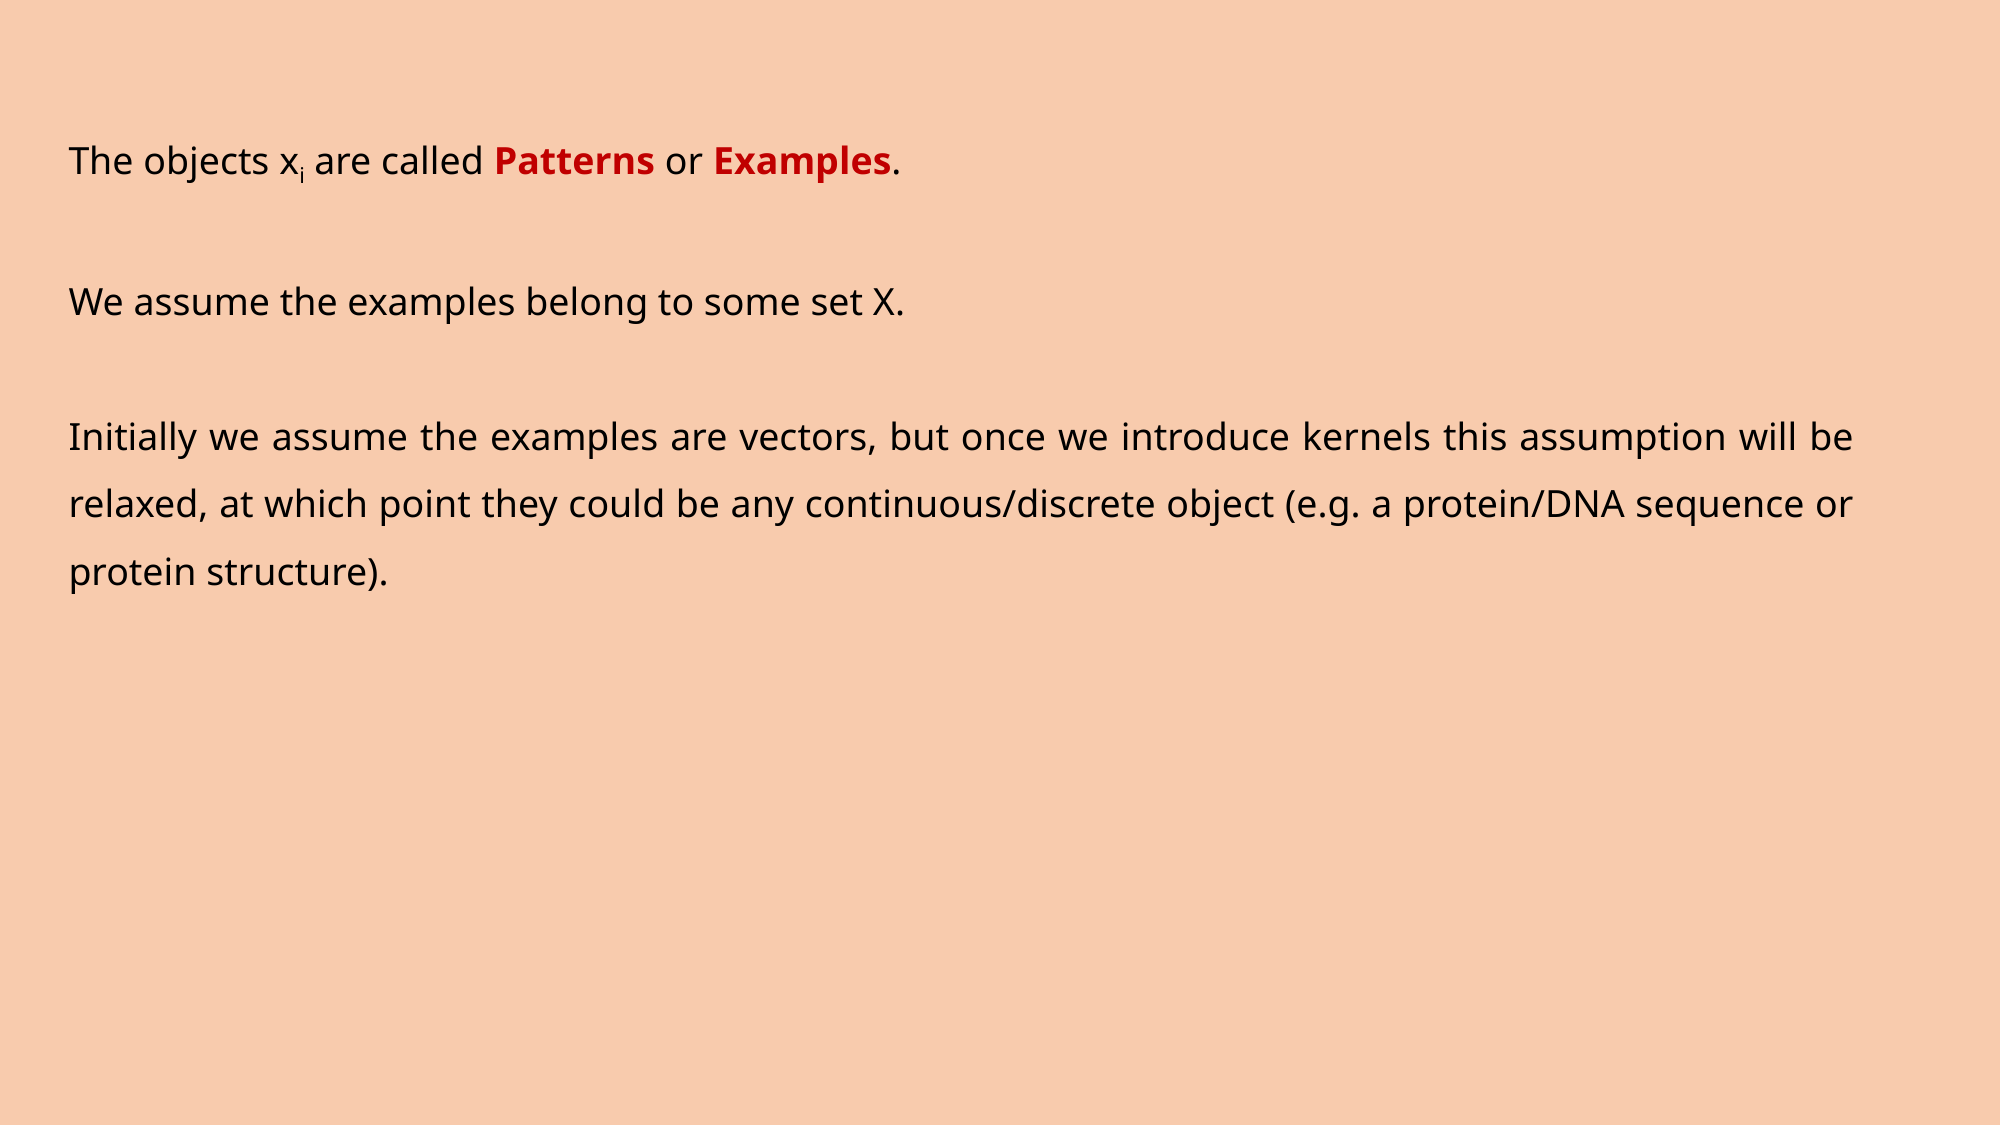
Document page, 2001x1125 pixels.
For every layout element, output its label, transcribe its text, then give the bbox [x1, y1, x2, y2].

text_box The objects xi are called Patterns or Examples. We assume the examples belong to some set X. Initially we assume the examples are vectors, but once we introduce kernels this assumption will be relaxed, at which point they could be any continuous/discrete object (e.g. a protein/DNA sequence or protein structure). [53, 103, 1871, 601]
